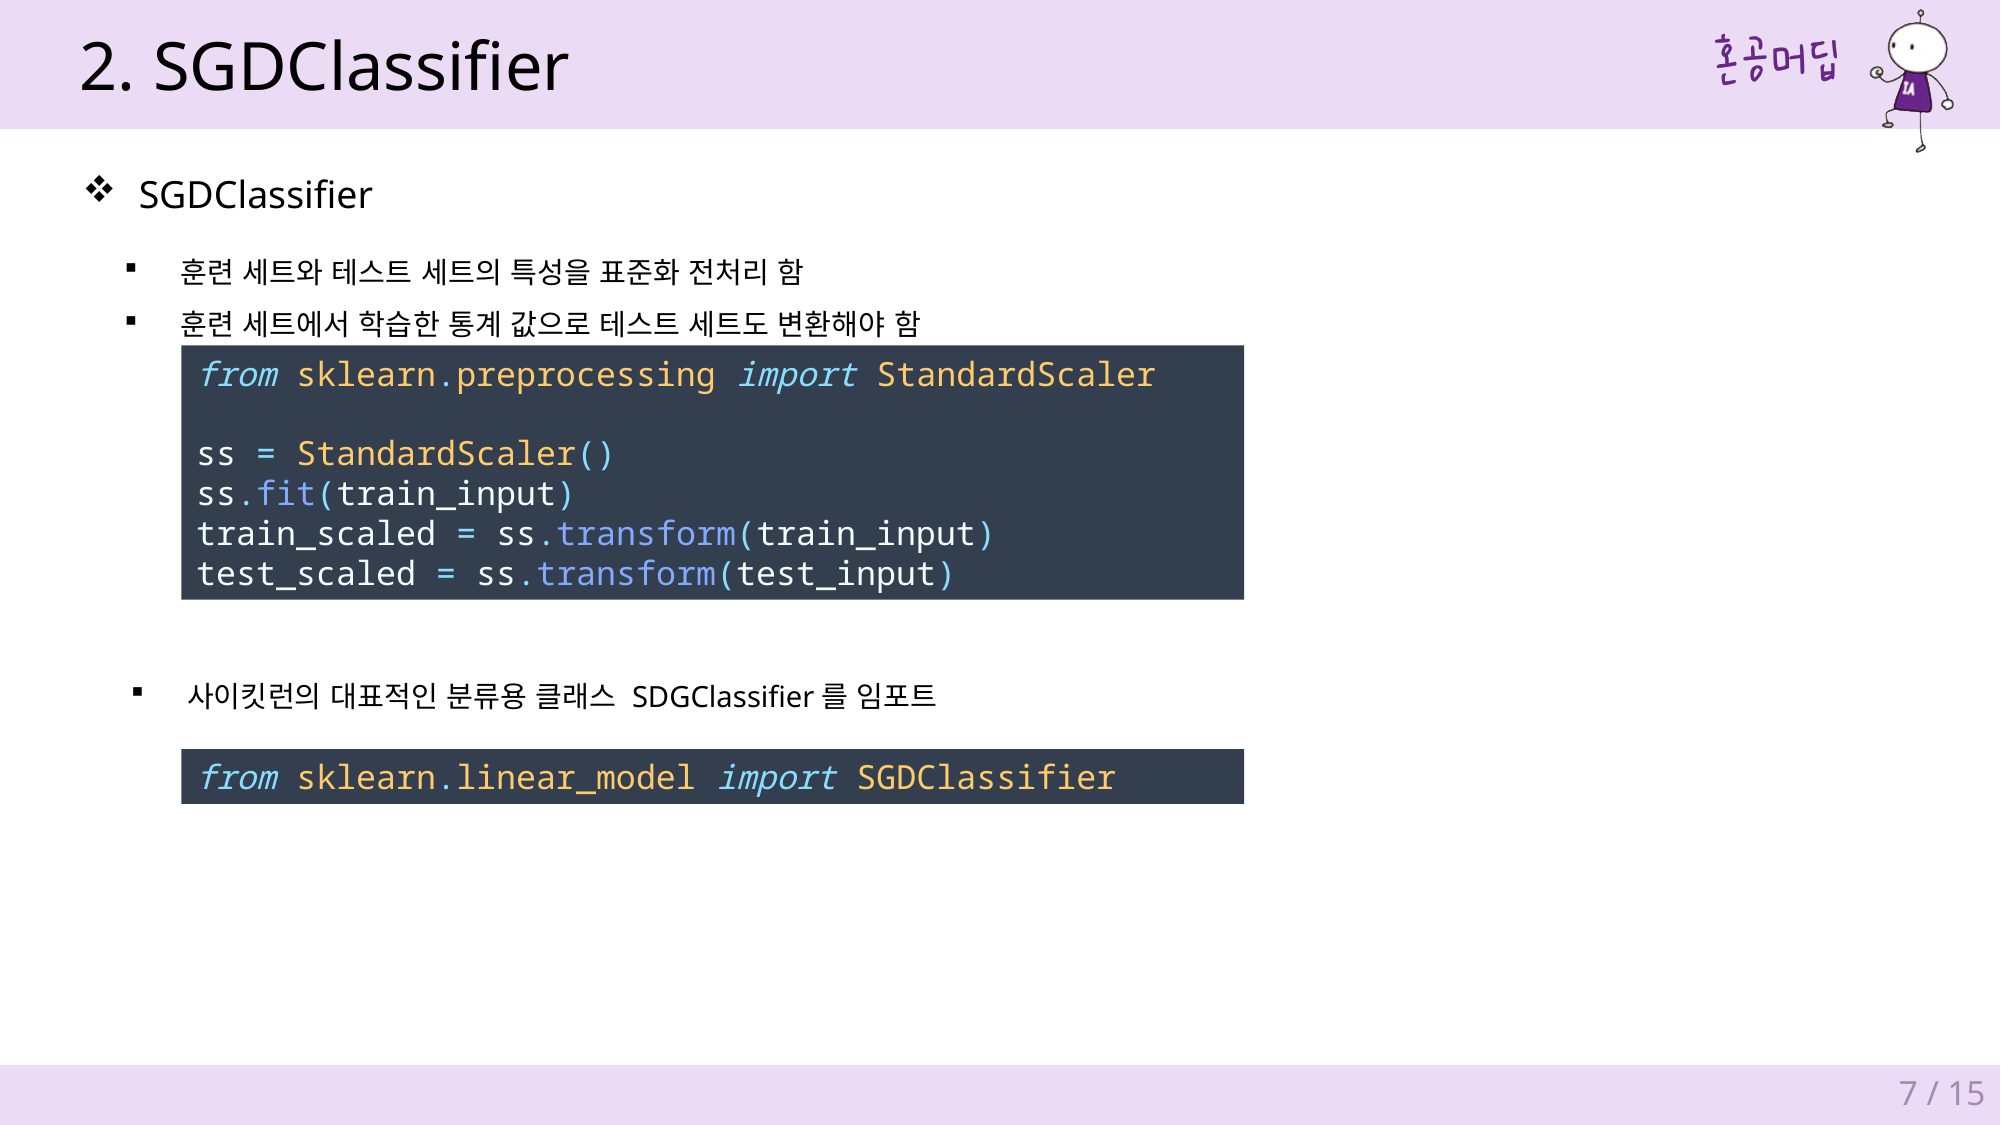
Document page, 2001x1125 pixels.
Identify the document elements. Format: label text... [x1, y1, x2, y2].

text_box 2. SGDClassifier [64, 16, 586, 112]
text_box 사이킷런의 대표적인 분류용 클래스 SDGClassifier를 임포트 [116, 653, 953, 721]
slide_number 7 / 15 [1550, 1065, 2000, 1125]
picture [1868, 7, 1956, 155]
text_box SGDClassifier [67, 140, 389, 223]
text_box from sklearn.linear_model import SGDClassifier [181, 749, 1245, 804]
picture [1710, 0, 1841, 130]
text_box from sklearn.preprocessing import StandardScaler ss = StandardScaler() ss.fit(train_input) train_scaled = ss.transform(train_input) test_scaled = ss.transform(test_input) [181, 345, 1245, 600]
text_box 훈련 세트와 테스트 세트의 특성을 표준화 전처리 함 훈련 세트에서 학습한 통계 값으로 테스트 세트도 변환해야 함 [109, 229, 937, 349]
